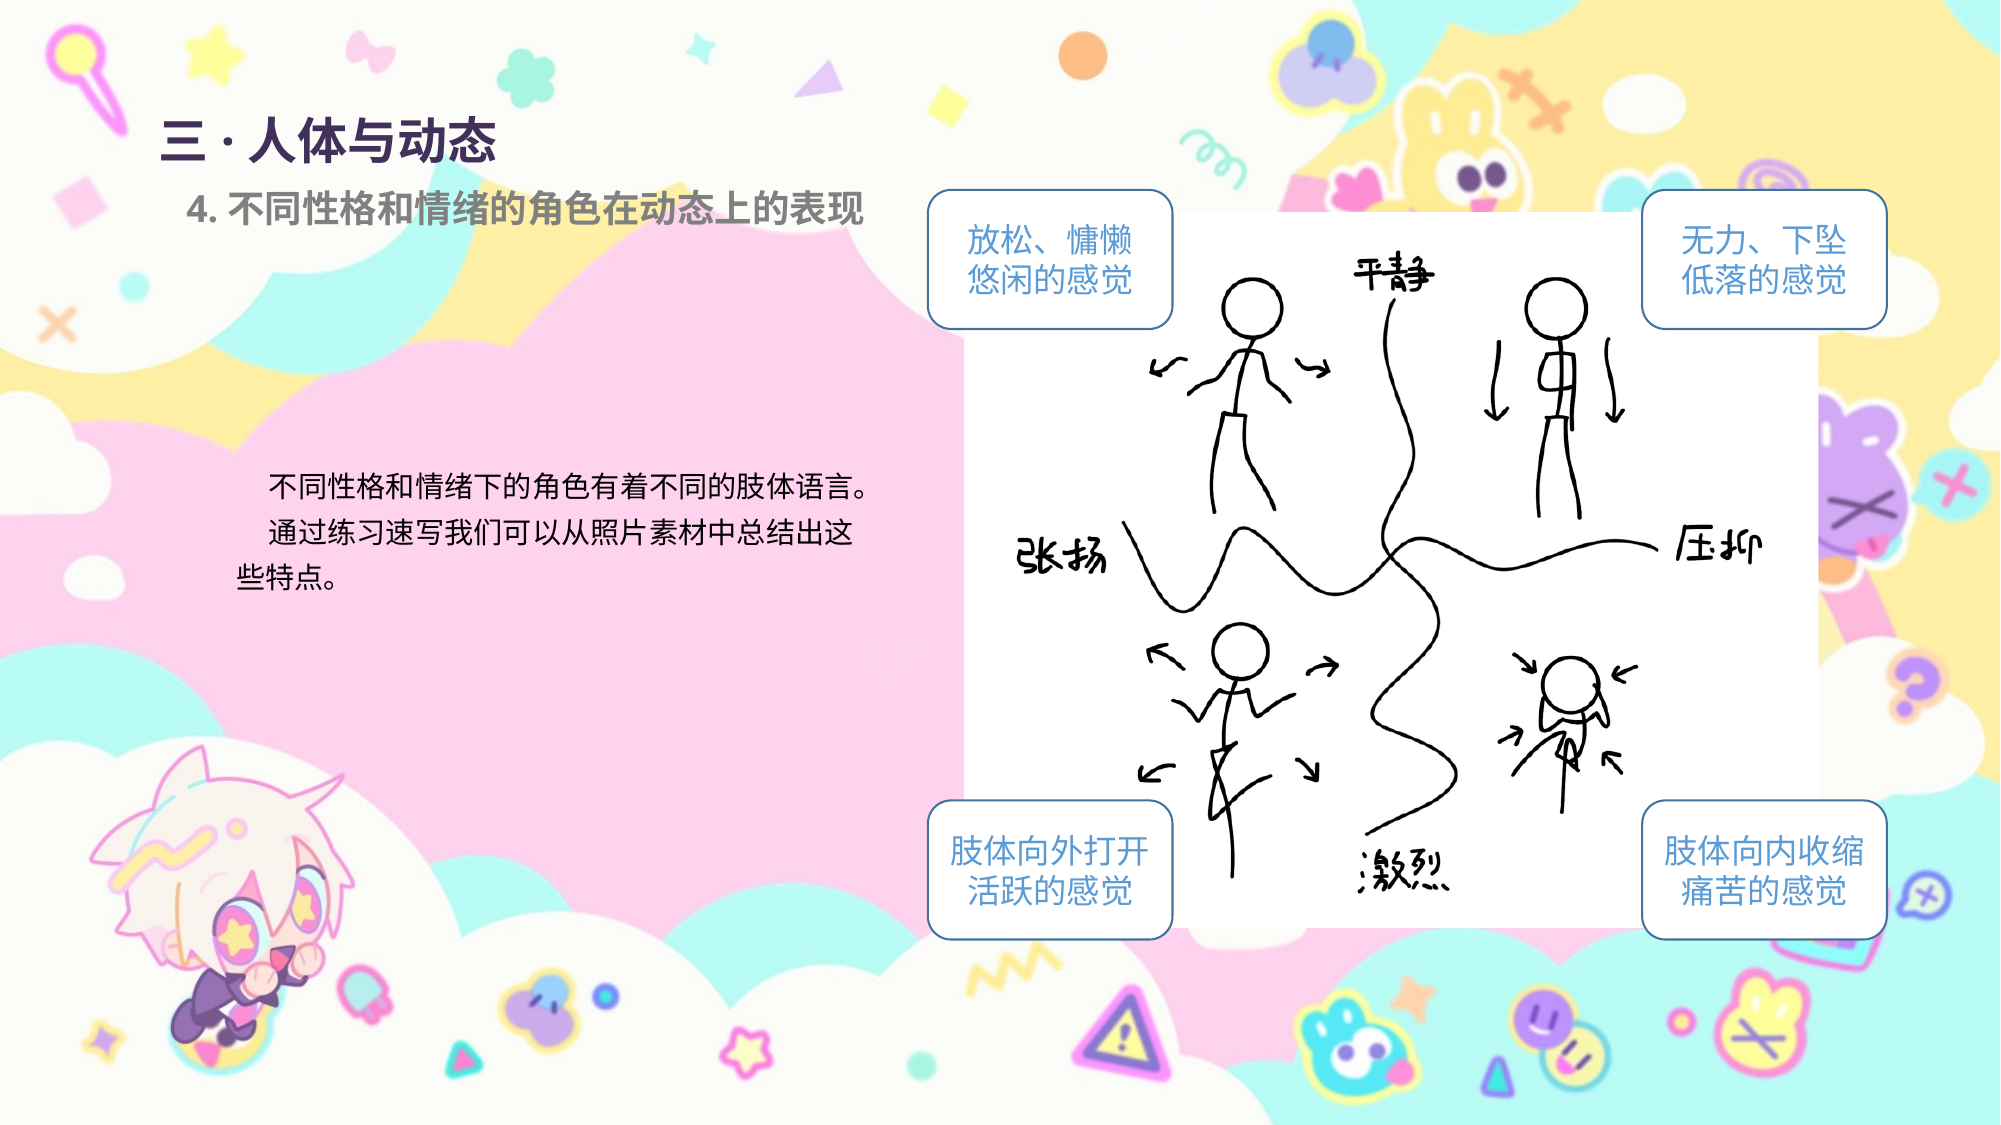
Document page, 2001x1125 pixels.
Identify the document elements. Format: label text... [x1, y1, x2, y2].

text_box 三·人体与动态 [144, 102, 964, 178]
text_box 4.不同性格和情绪的角色在动态上的表现 [171, 178, 992, 238]
text_box 无力、下坠 低落的感觉 [1641, 188, 1888, 331]
picture [0, 0, 2001, 1125]
text_box 肢体向外打开 活跃的感觉 [926, 799, 1171, 941]
text_box 不同性格和情绪下的角色有着不同的肢体语言。 通过练习速写我们可以从照片素材中总结出这些特点。 [221, 450, 871, 602]
text_box 放松、慵懒 悠闲的感觉 [926, 188, 1174, 331]
text_box 肢体向内收缩痛苦的感觉 [1644, 799, 1888, 941]
